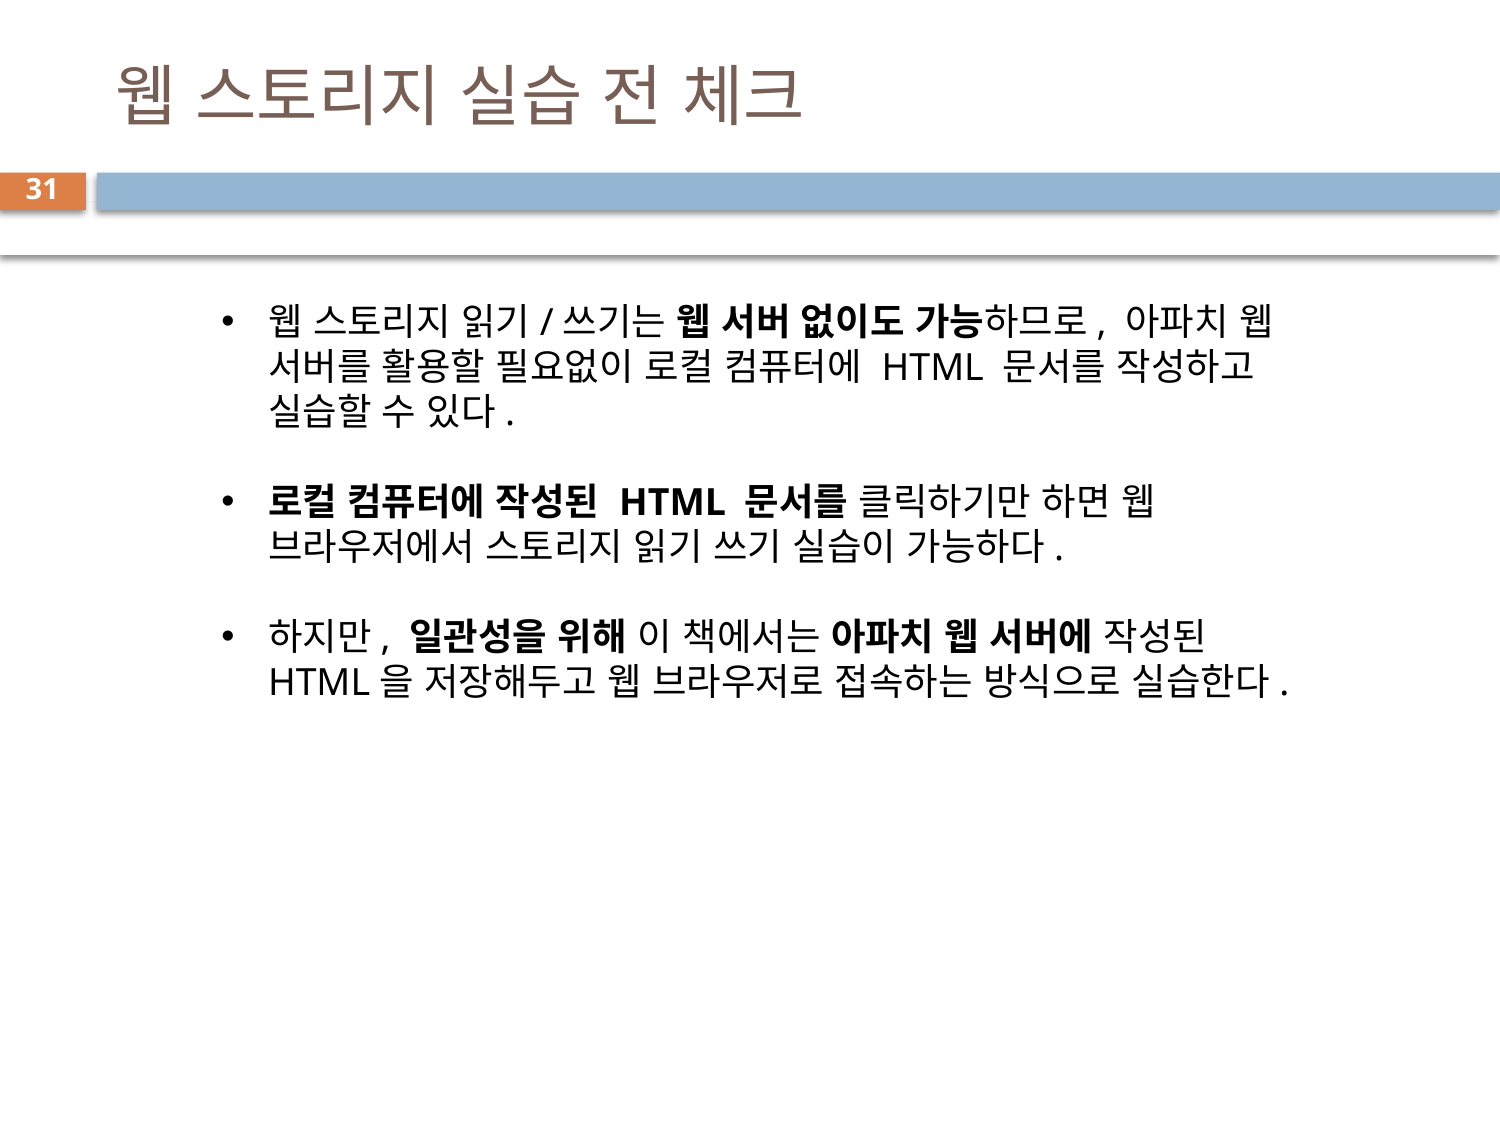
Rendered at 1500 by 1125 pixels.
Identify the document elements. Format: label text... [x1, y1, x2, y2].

title 웹 스토리지 실습 전 체크 [100, 37, 1438, 149]
slide_number 31 [0, 170, 87, 211]
text_box 웹 스토리지 읽기/쓰기는 웹 서버 없이도 가능하므로, 아파치 웹 서버를 활용할 필요없이 로컬 컴퓨터에 HTML 문서를 작성하고 실습할 수 있다. 로컬 컴퓨터에 작성된 HTML 문서를 클릭하기만 하면 웹 브라우저에서 스토리지 읽기 쓰기 실습이 가능하다. 하지만, 일관성을 위해 이 책에서는 아파치 웹 서버에 작성된 HTML을 저장해두고 웹 브라우저로 접속하는 방식으로 실습한다. [206, 290, 1294, 711]
